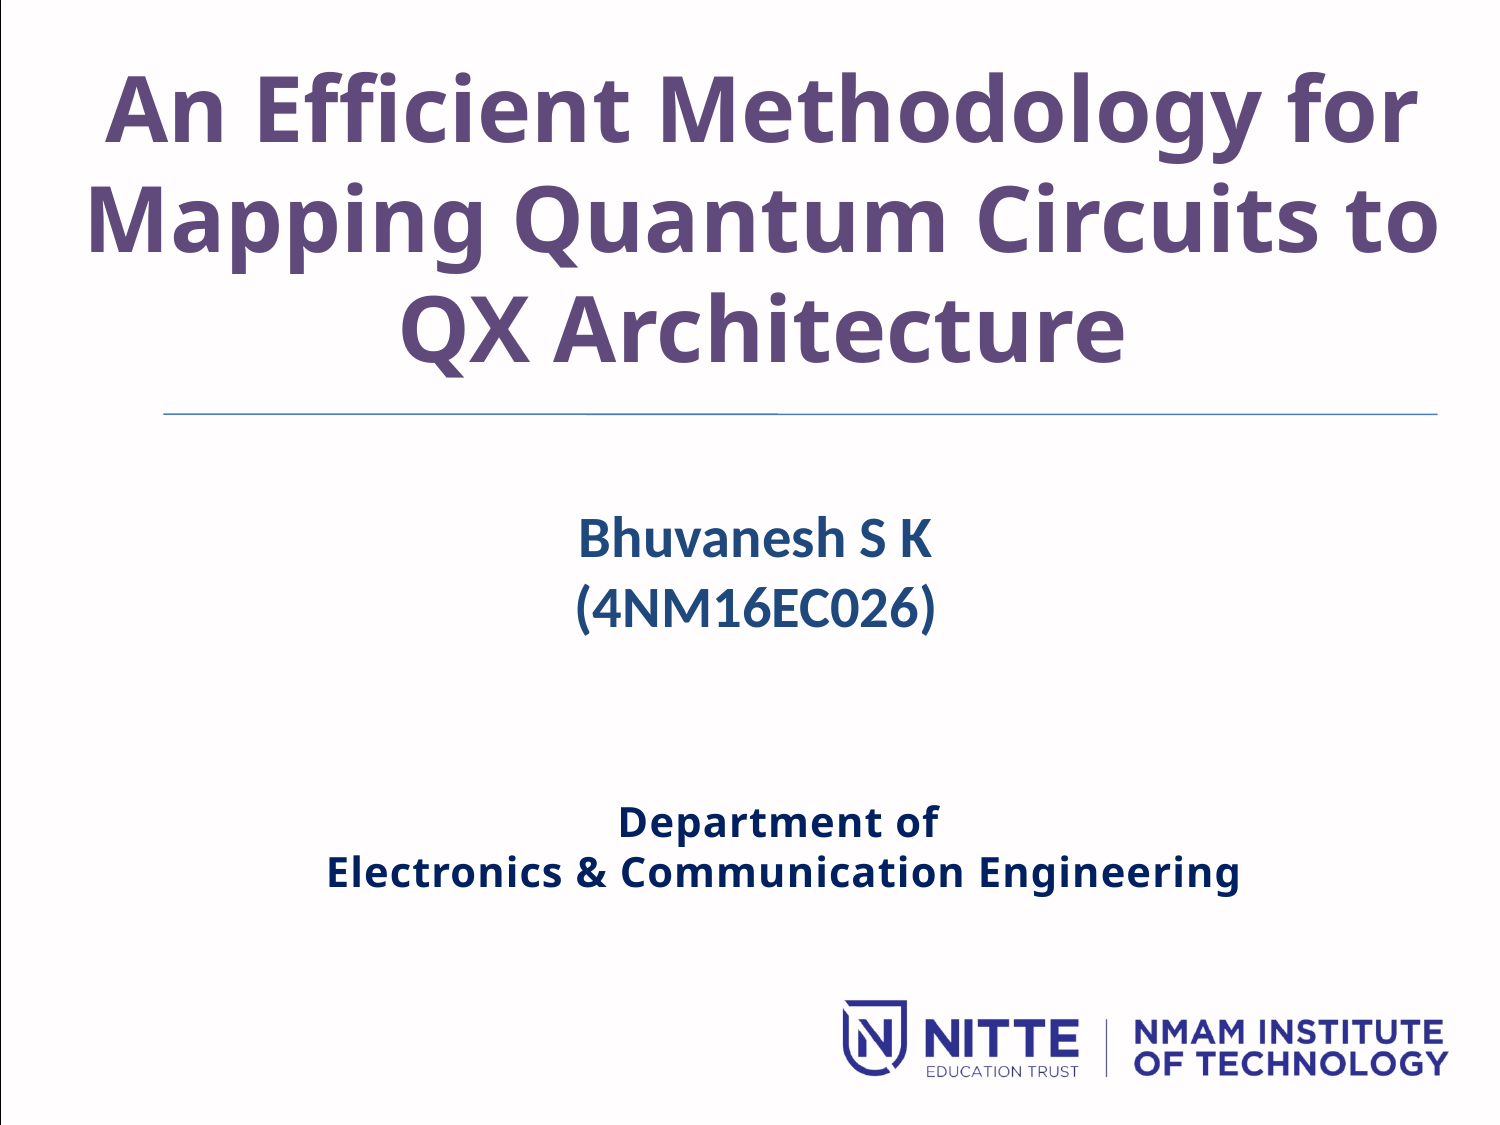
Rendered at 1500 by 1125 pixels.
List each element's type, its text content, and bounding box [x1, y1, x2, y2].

text_box Department of Electronics & Communication Engineering [96, 734, 1472, 959]
text_box Bhuvanesh S K (4NM16EC026) [231, 490, 1282, 647]
text_box An Efficient Methodology for Mapping Quantum Circuits to QX Architecture [54, 58, 1472, 374]
picture [0, 0, 1500, 1125]
